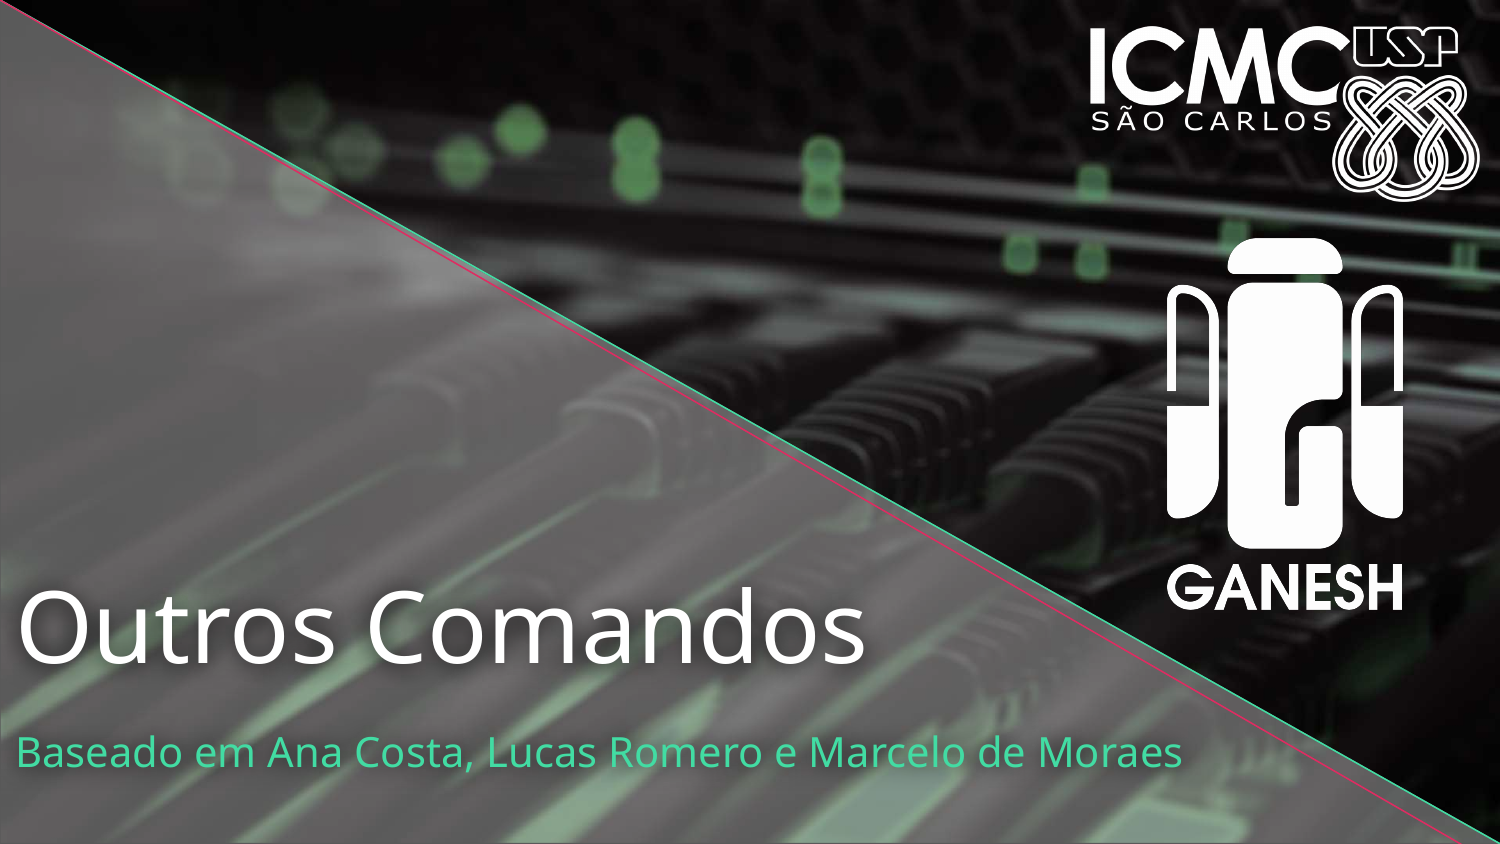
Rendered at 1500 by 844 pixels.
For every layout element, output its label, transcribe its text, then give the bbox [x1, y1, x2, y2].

text_box Outros Comandos [0, 548, 1110, 704]
text_box Baseado em Ana Costa, Lucas Romero e Marcelo de Moraes [0, 703, 1225, 800]
picture [4, 0, 1500, 842]
